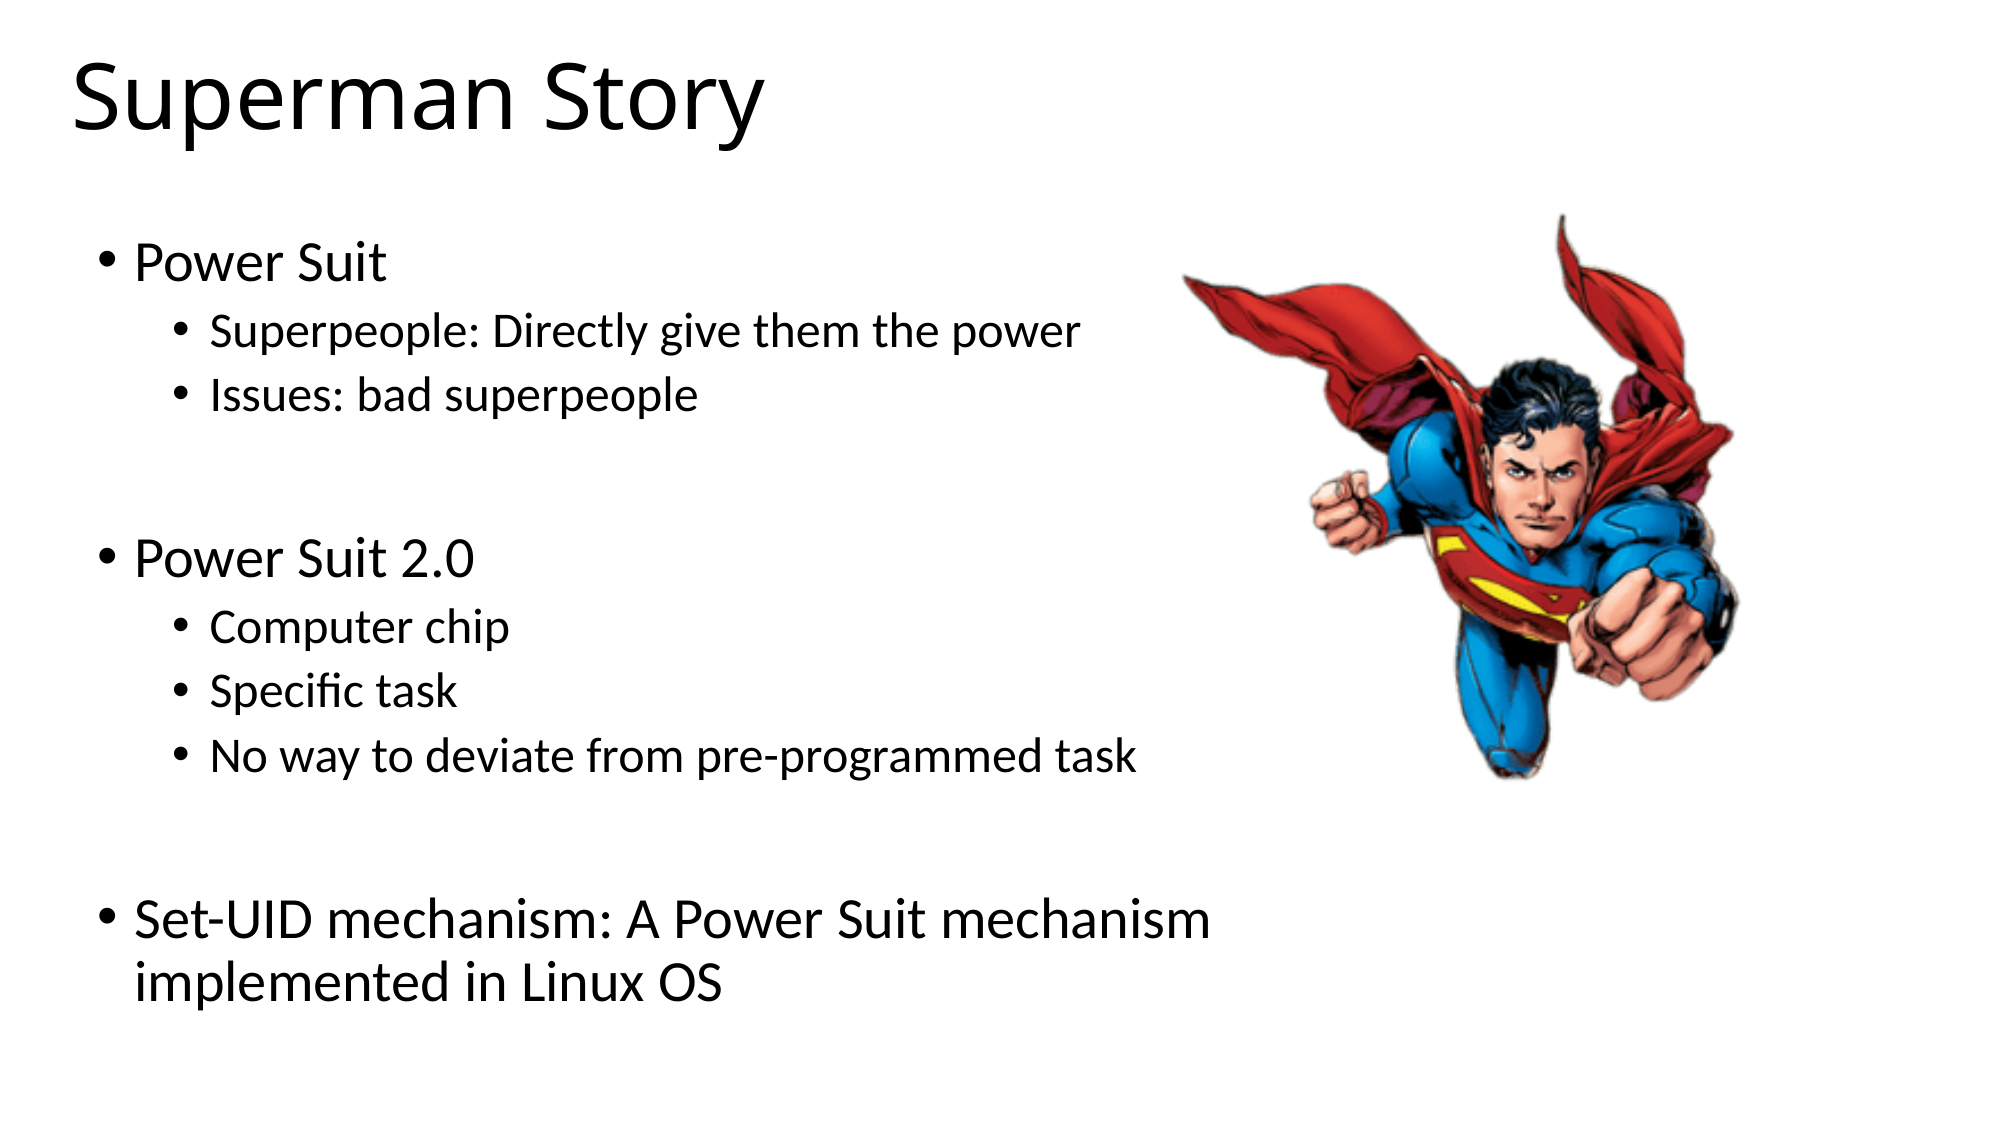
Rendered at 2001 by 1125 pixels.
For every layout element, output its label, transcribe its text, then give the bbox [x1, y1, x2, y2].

picture [1067, 78, 1972, 983]
list Power Suit Superpeople: Directly give them the power Issues: bad superpeople Power Suit 2.0 Computer chip Specific task No way to deviate from pre-programmed task Set-UID mechanism: A Power Suit mechanism implemented in Linux OS [82, 223, 1331, 1052]
title Superman Story [56, 23, 1782, 177]
